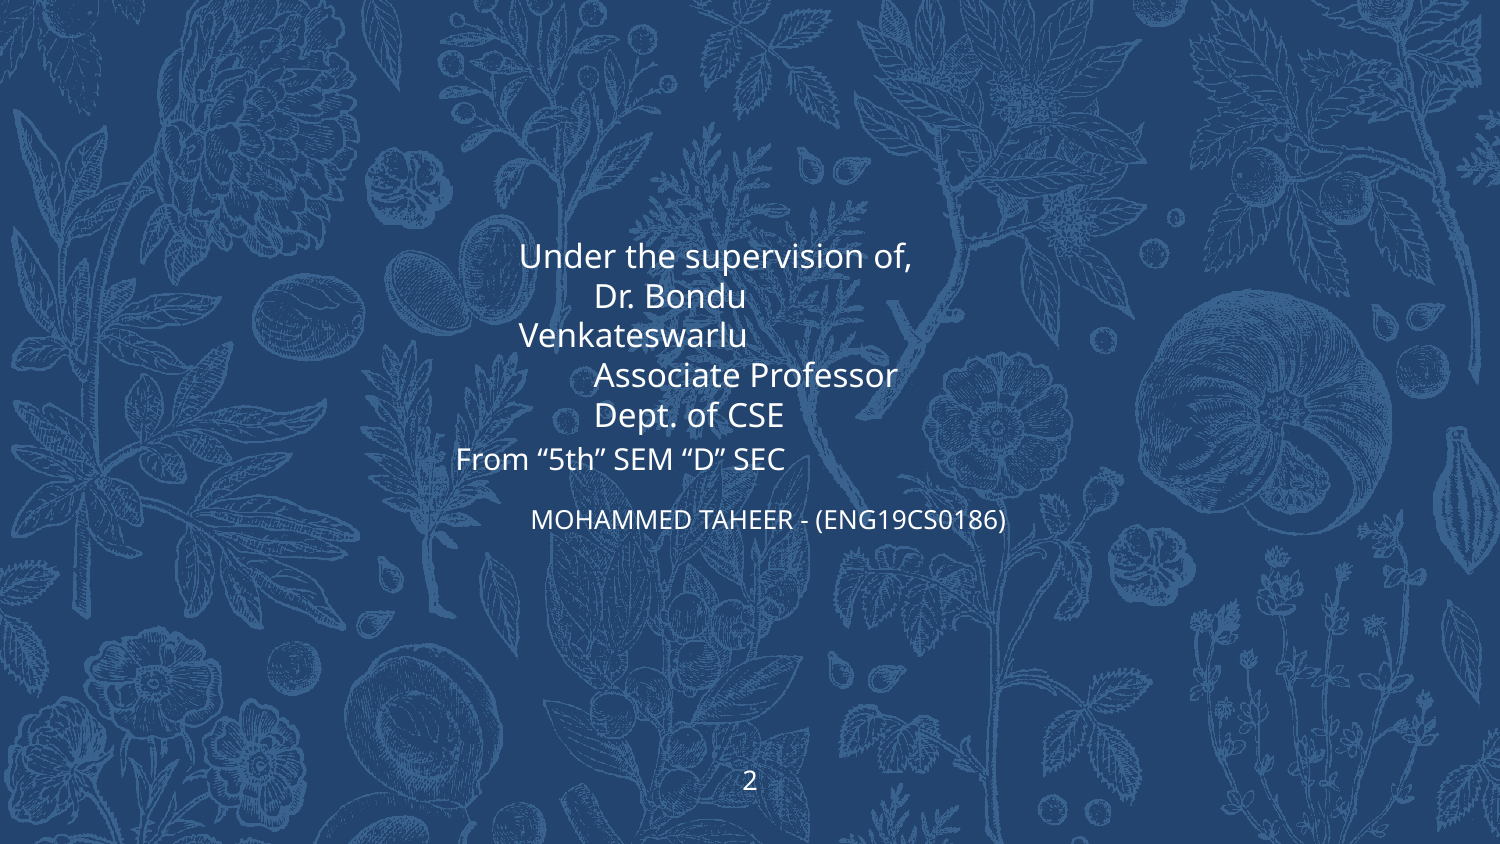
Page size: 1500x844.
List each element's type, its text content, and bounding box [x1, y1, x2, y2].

text_box Under the supervision of, Dr. Bondu Venkateswarlu Associate Professor Dept. of CSE [503, 219, 997, 450]
text_box From “5th” SEM “D” SEC MOHAMMED TAHEER - (ENG19CS0186) [440, 432, 1060, 584]
slide_number ‹#› [643, 739, 857, 824]
